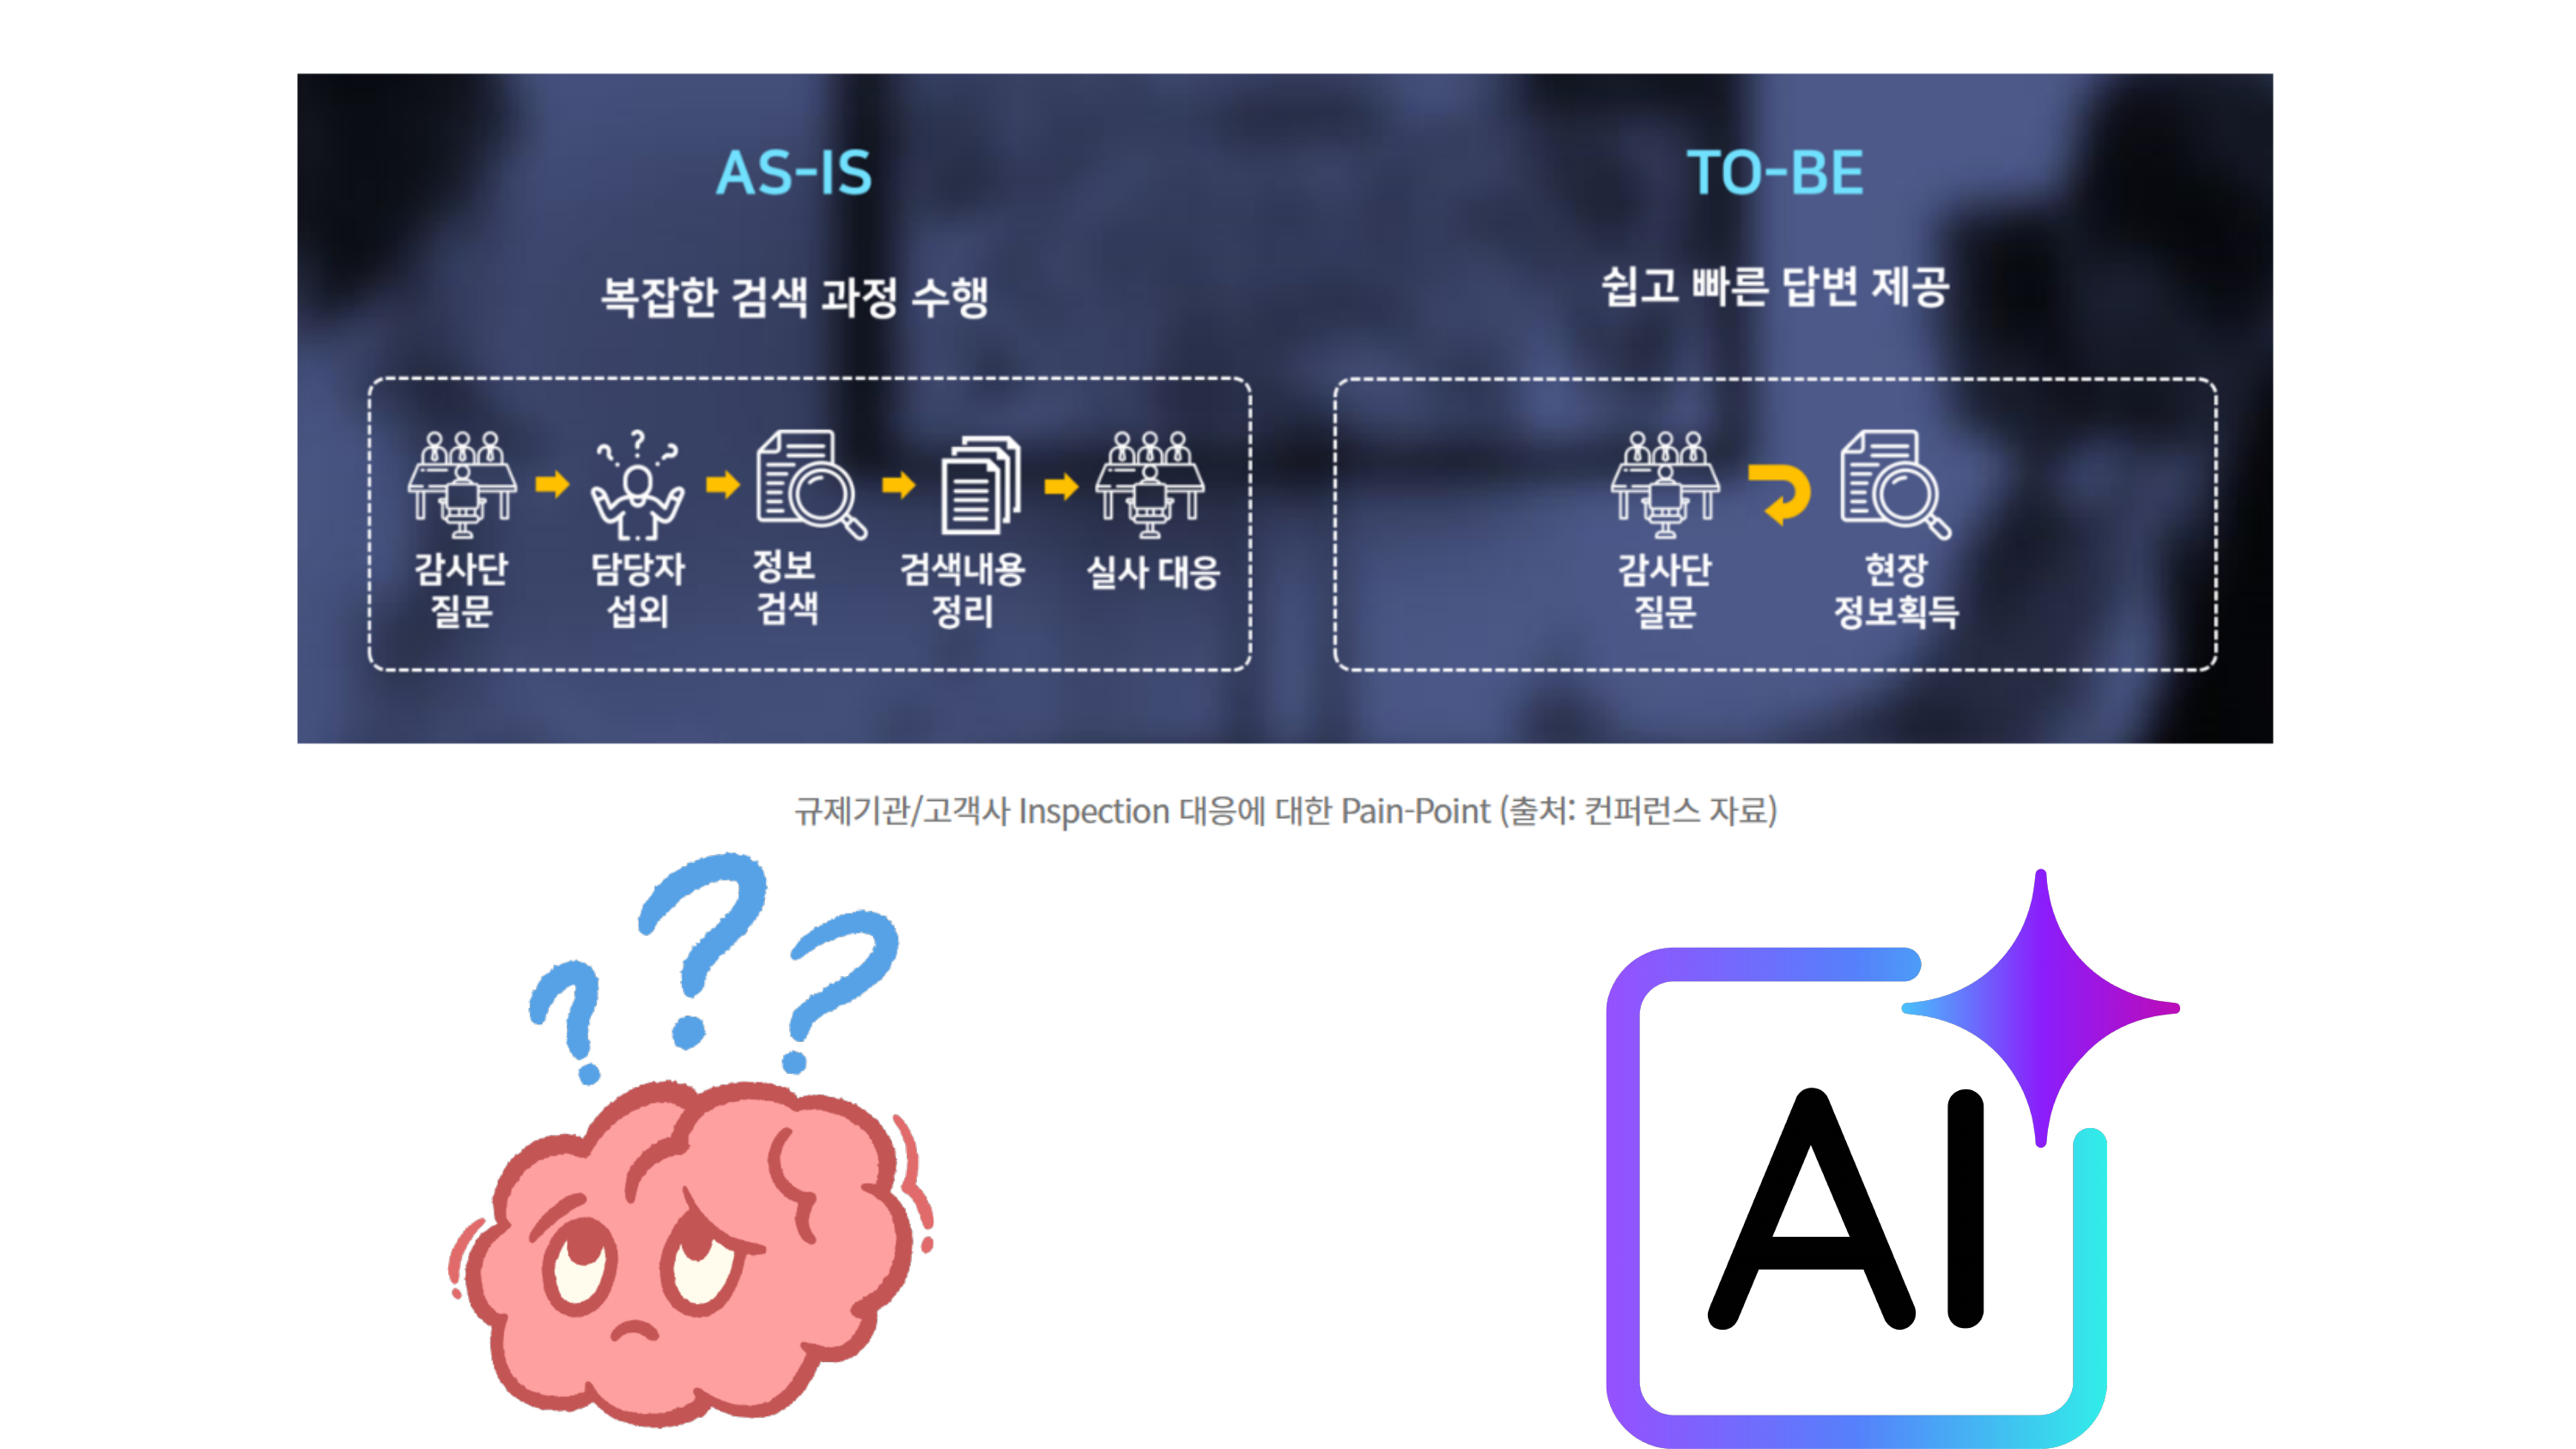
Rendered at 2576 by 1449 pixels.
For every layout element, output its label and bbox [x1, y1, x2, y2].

text_box [296, 68, 2280, 861]
text_box [1606, 869, 2180, 1449]
text_box [447, 851, 934, 1431]
